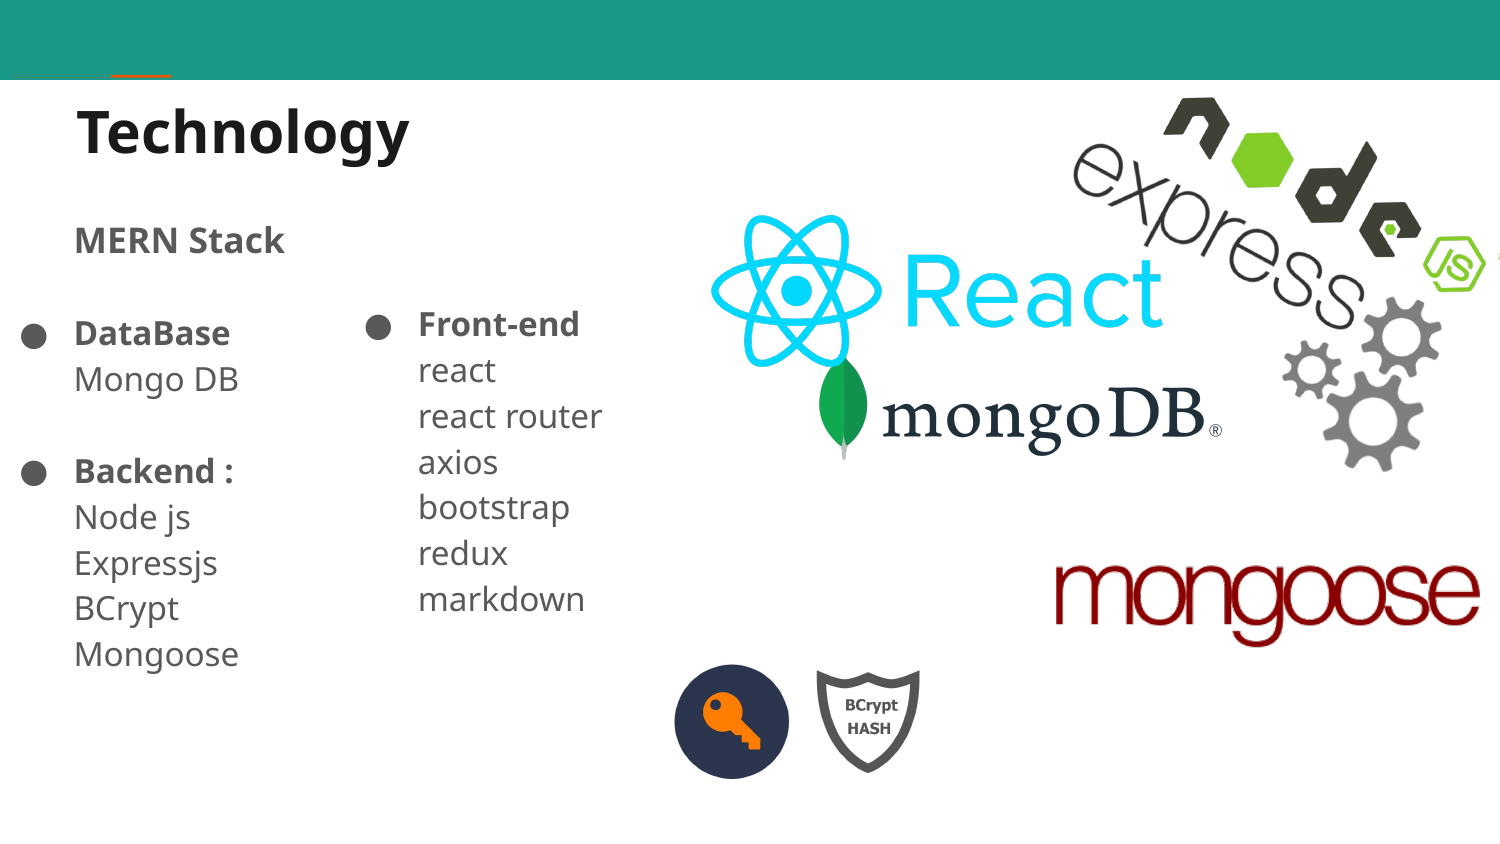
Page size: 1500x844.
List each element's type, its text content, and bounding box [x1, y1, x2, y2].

list MERN Stack DataBase Mongo DB Backend : Node js Expressjs BCrypt Mongoose [0, 196, 311, 844]
title Technology [61, 80, 1191, 168]
list Front-end react react router axios bootstrap redux markdown [327, 196, 656, 844]
picture [631, 628, 960, 814]
picture [711, 18, 1500, 722]
